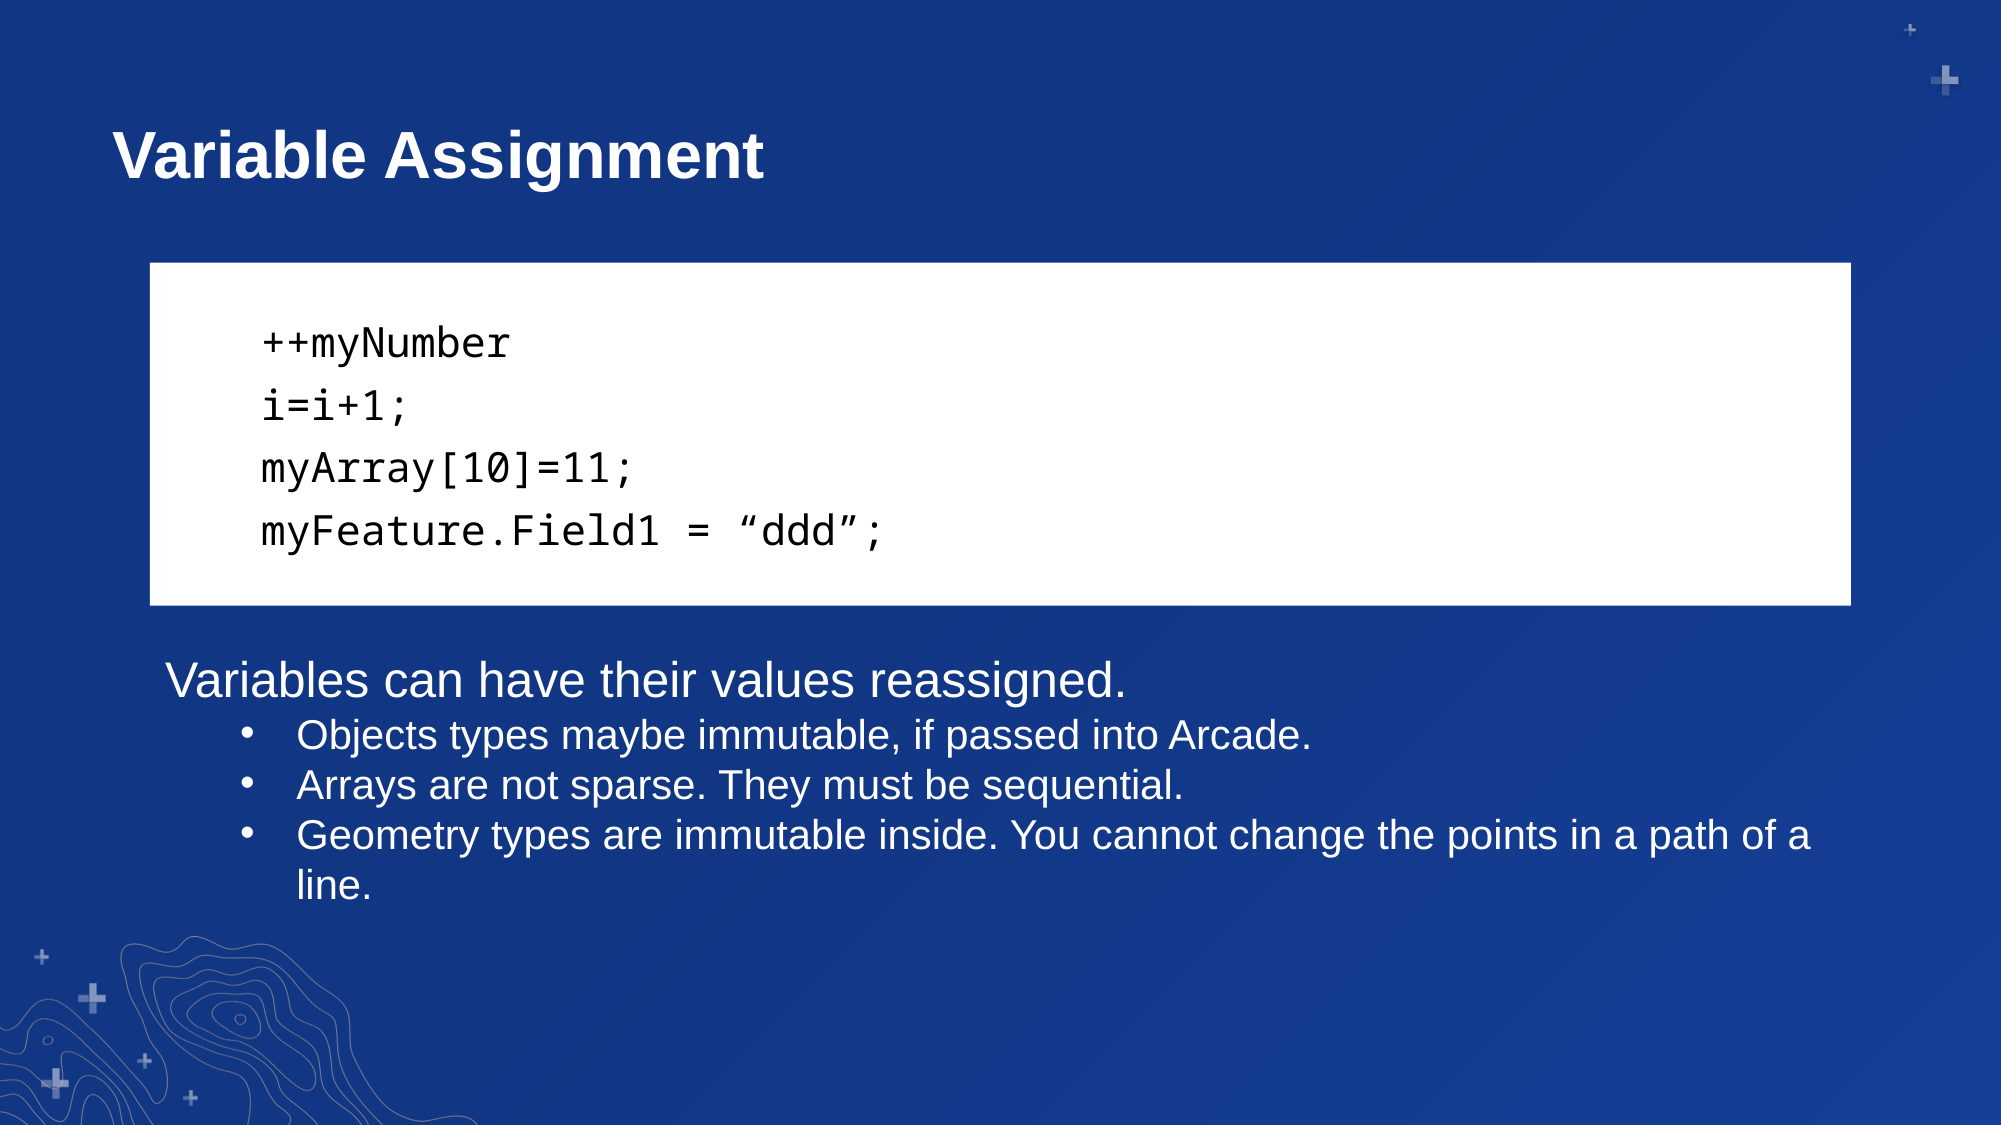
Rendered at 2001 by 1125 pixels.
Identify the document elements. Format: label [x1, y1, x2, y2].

text_box [0, 0, 2000, 1125]
